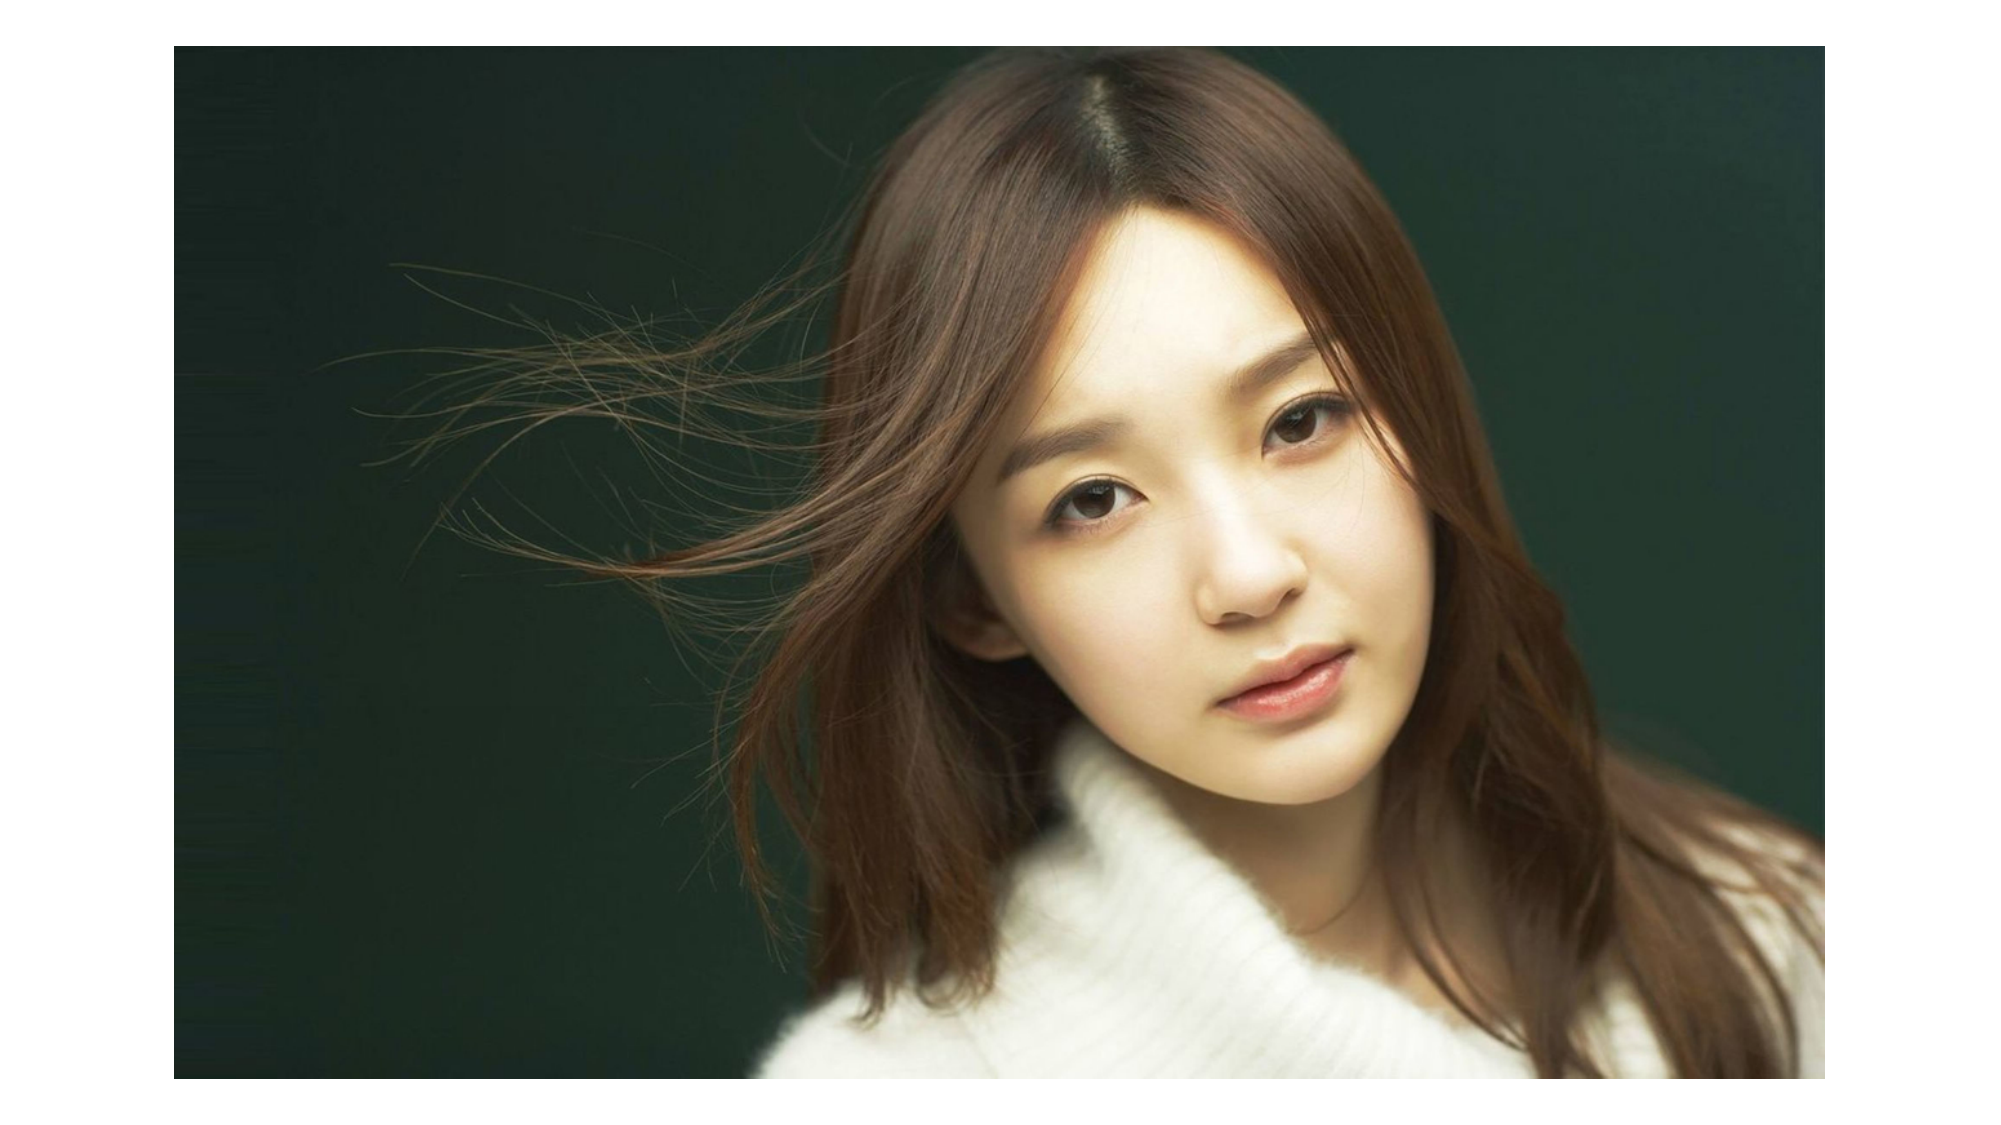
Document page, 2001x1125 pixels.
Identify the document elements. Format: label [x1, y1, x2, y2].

picture [174, 46, 1825, 1079]
